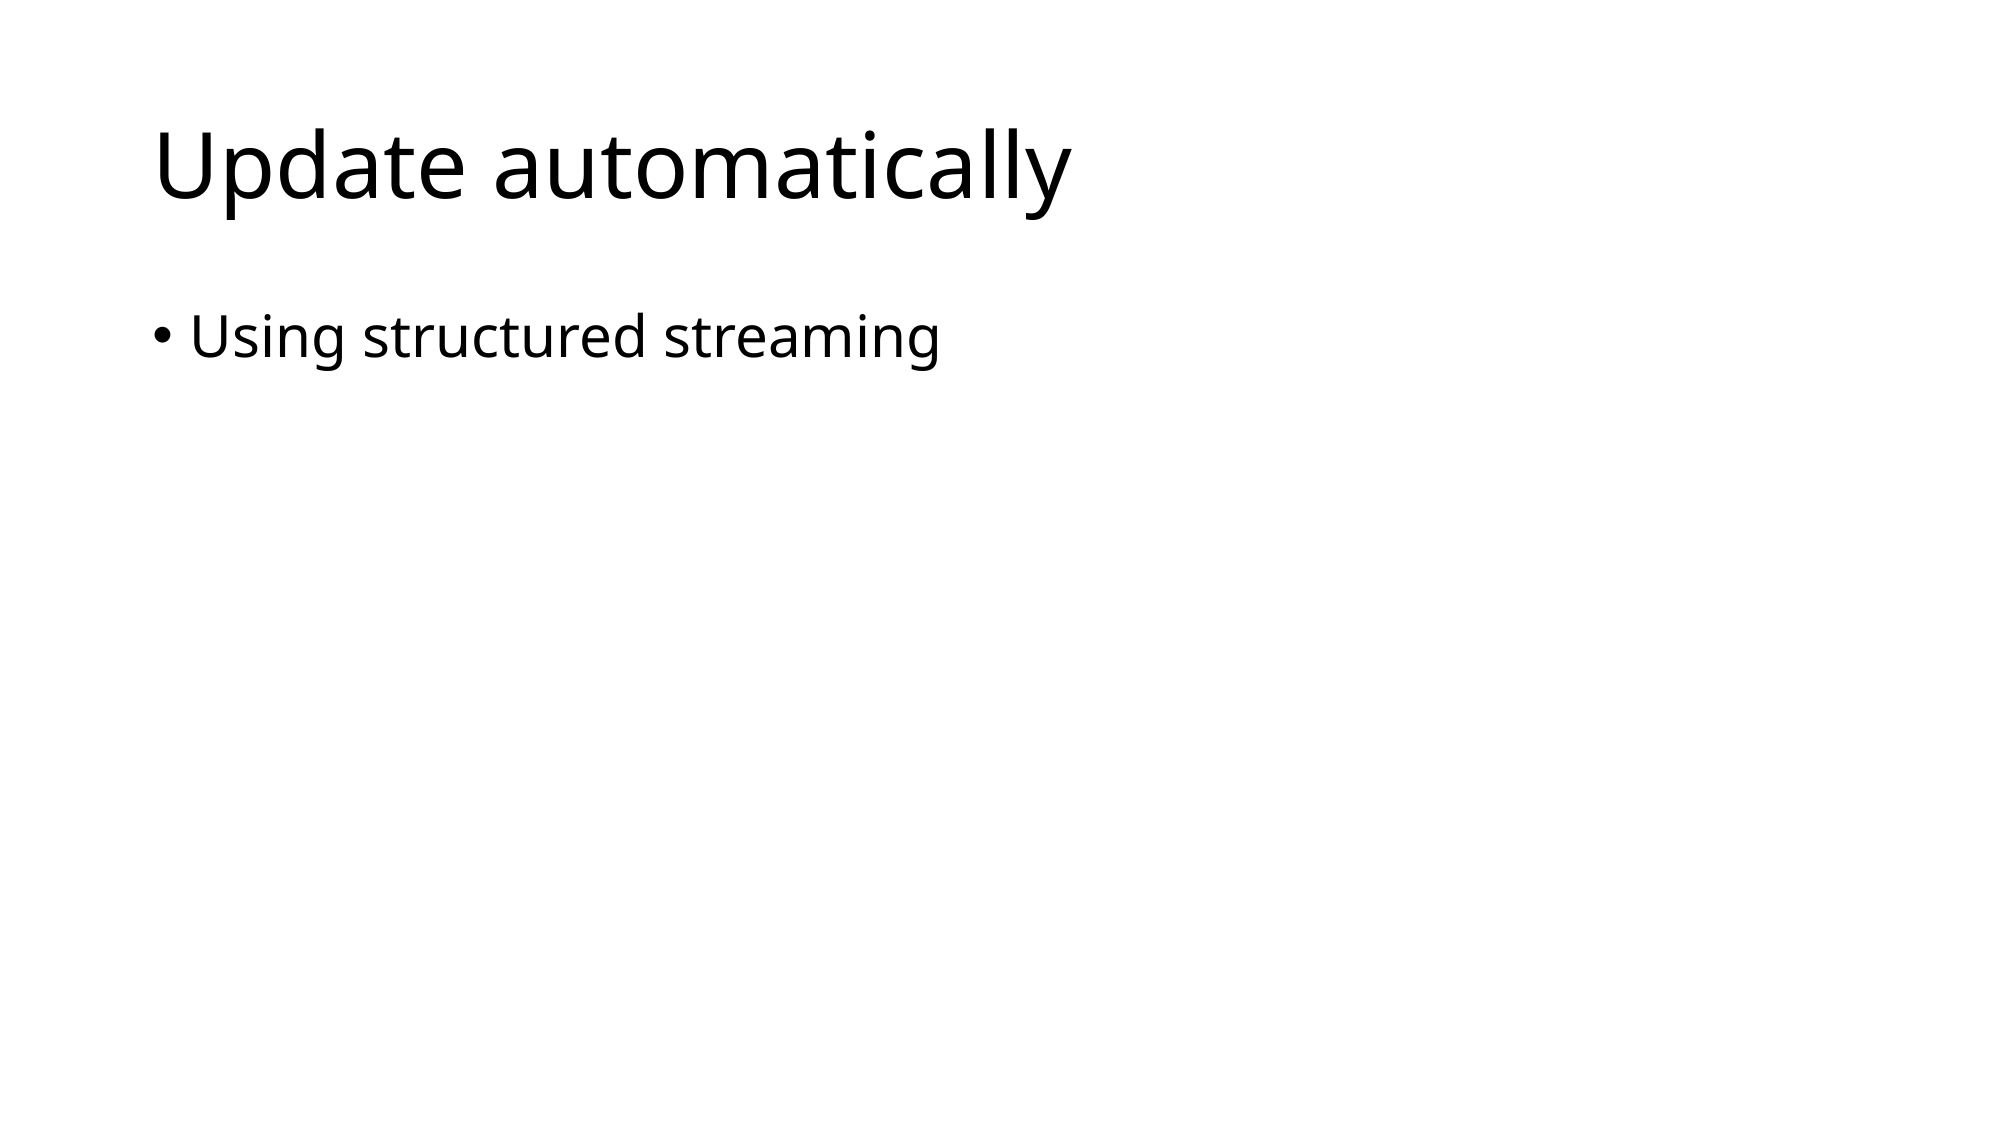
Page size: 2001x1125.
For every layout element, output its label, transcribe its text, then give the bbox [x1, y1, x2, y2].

title Update automatically [137, 59, 1863, 278]
list Using structured streaming [137, 299, 1863, 1014]
